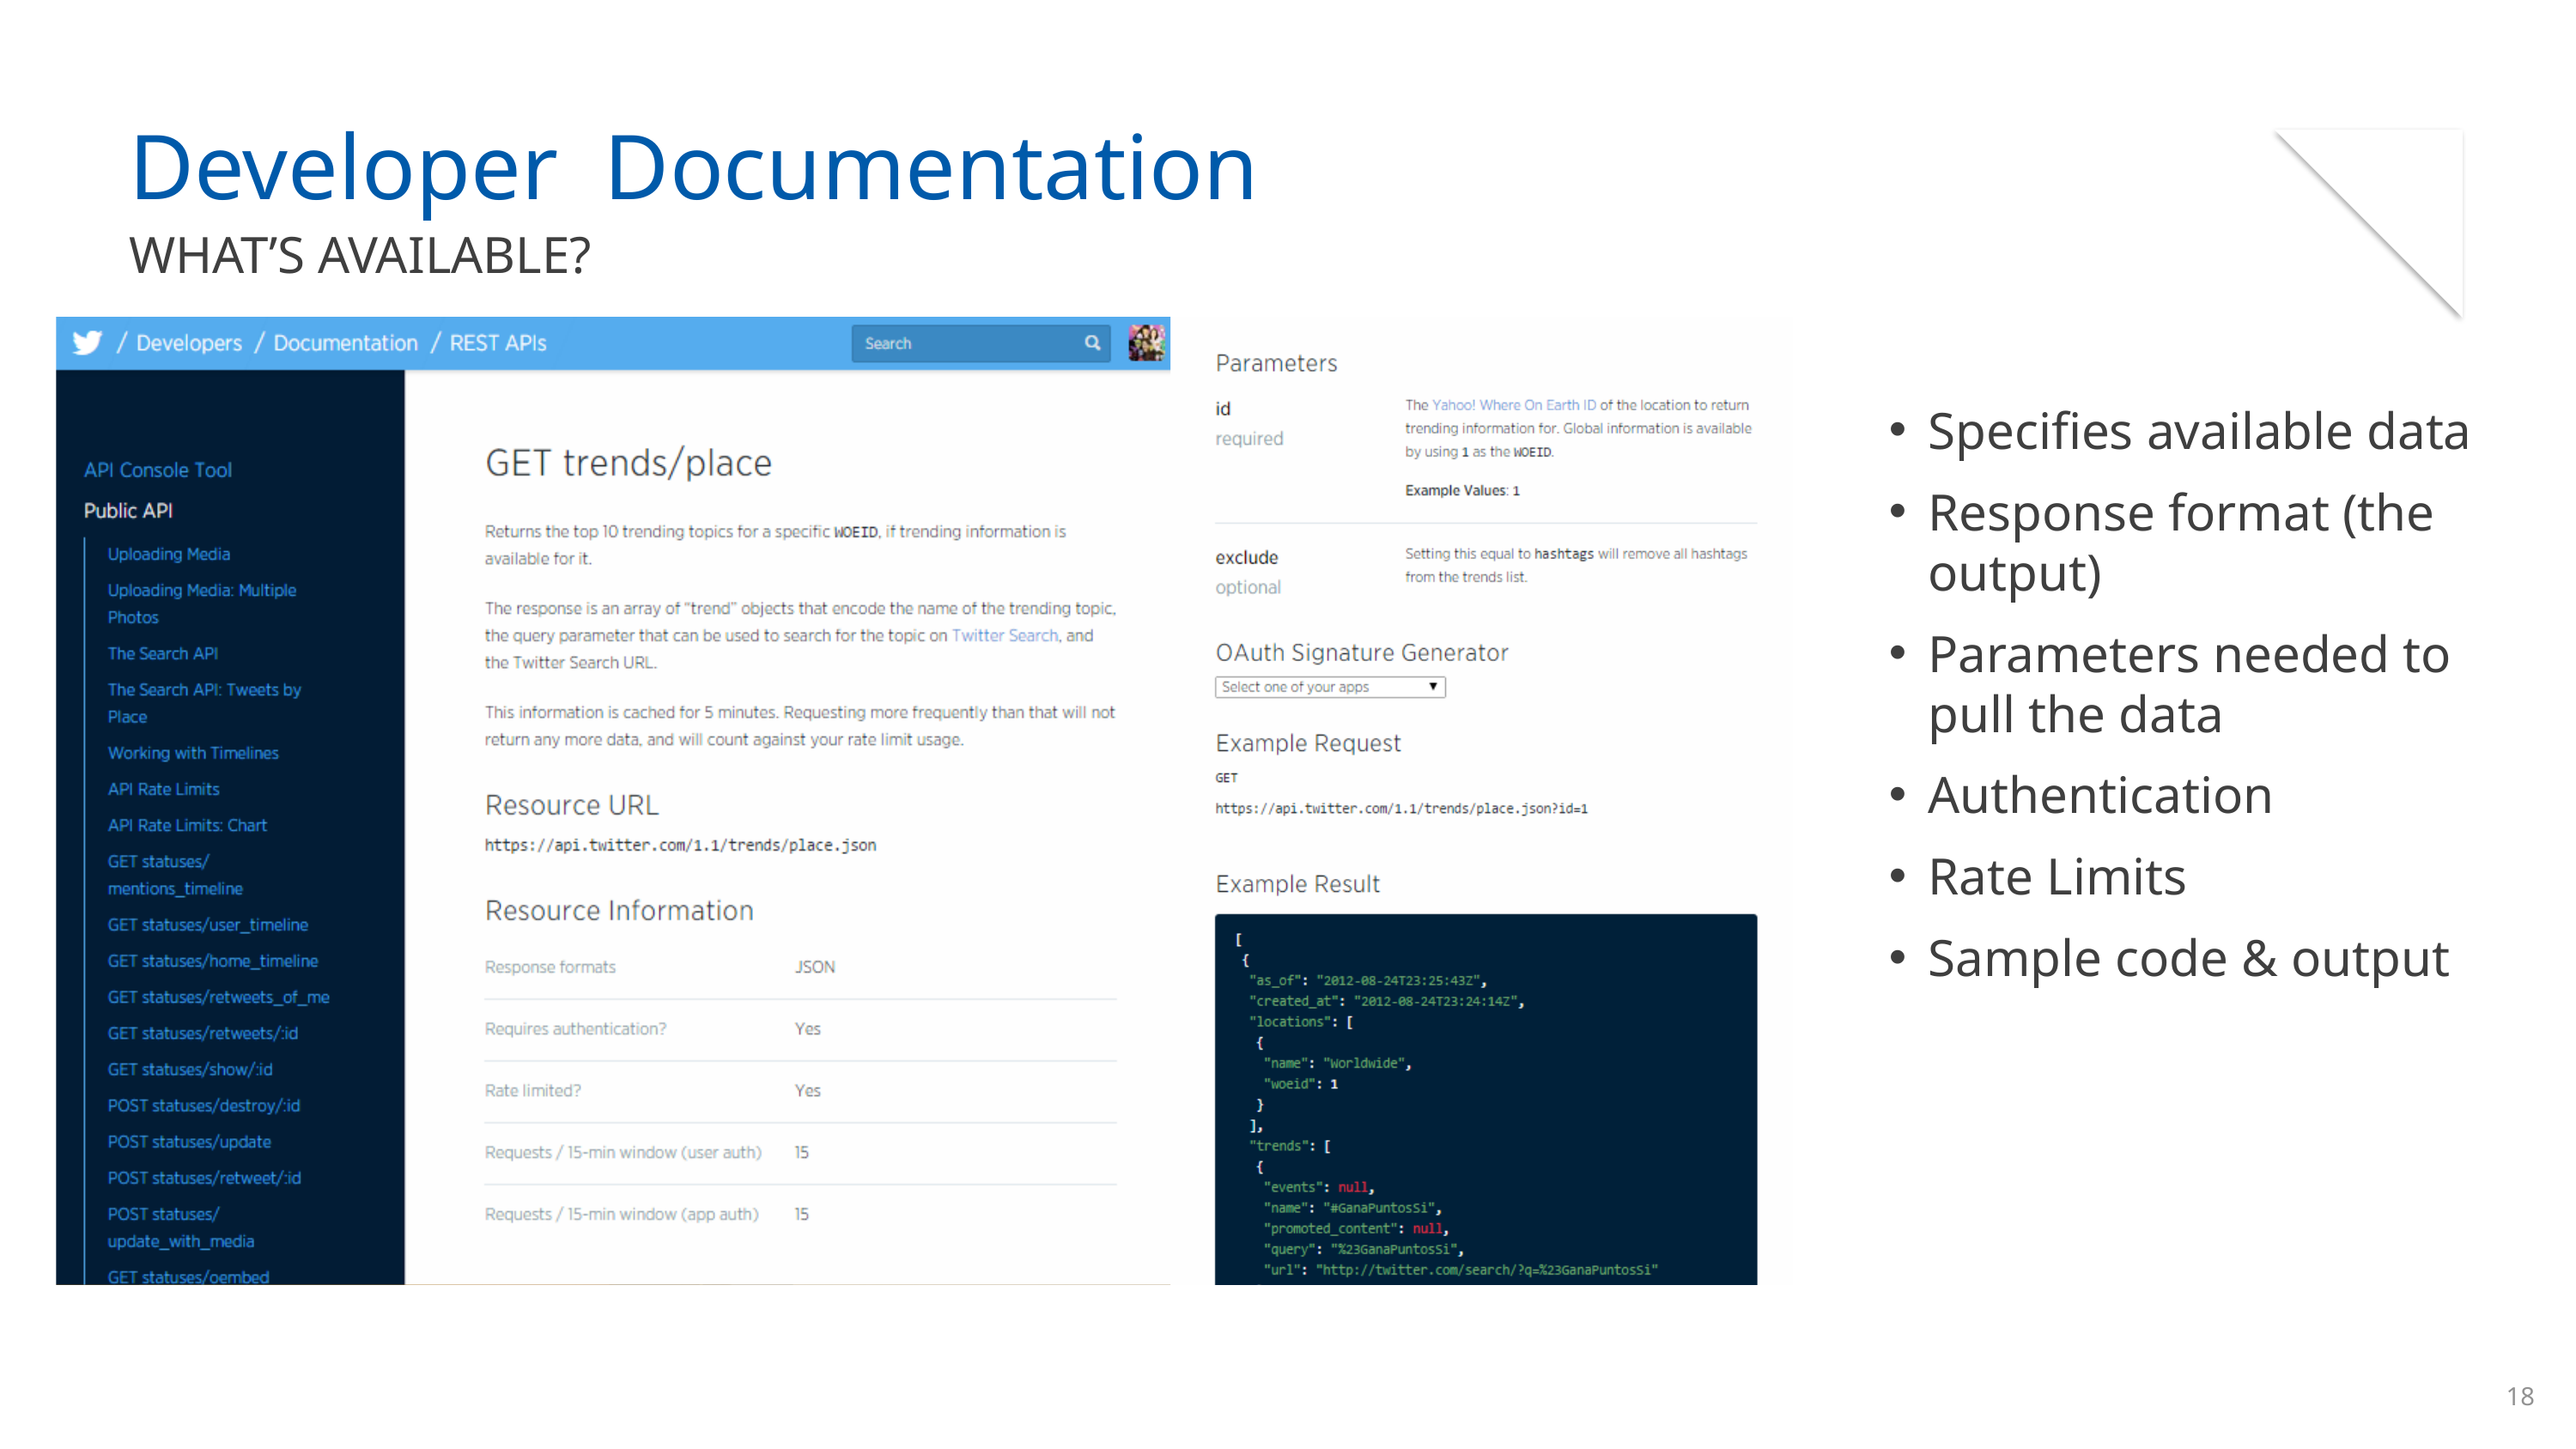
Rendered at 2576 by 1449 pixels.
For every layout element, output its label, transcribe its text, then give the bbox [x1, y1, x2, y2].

text_box [2274, 129, 2464, 317]
title Developer Documentation [129, 126, 1616, 216]
slide_number 18 [2405, 1337, 2536, 1415]
list What’s available? [129, 223, 1288, 294]
text_box Specifies available data Response format (the output) Parameters needed to pull the data Authentication Rate Limits Sample code & output [1840, 317, 2502, 1014]
picture [55, 317, 1793, 1286]
